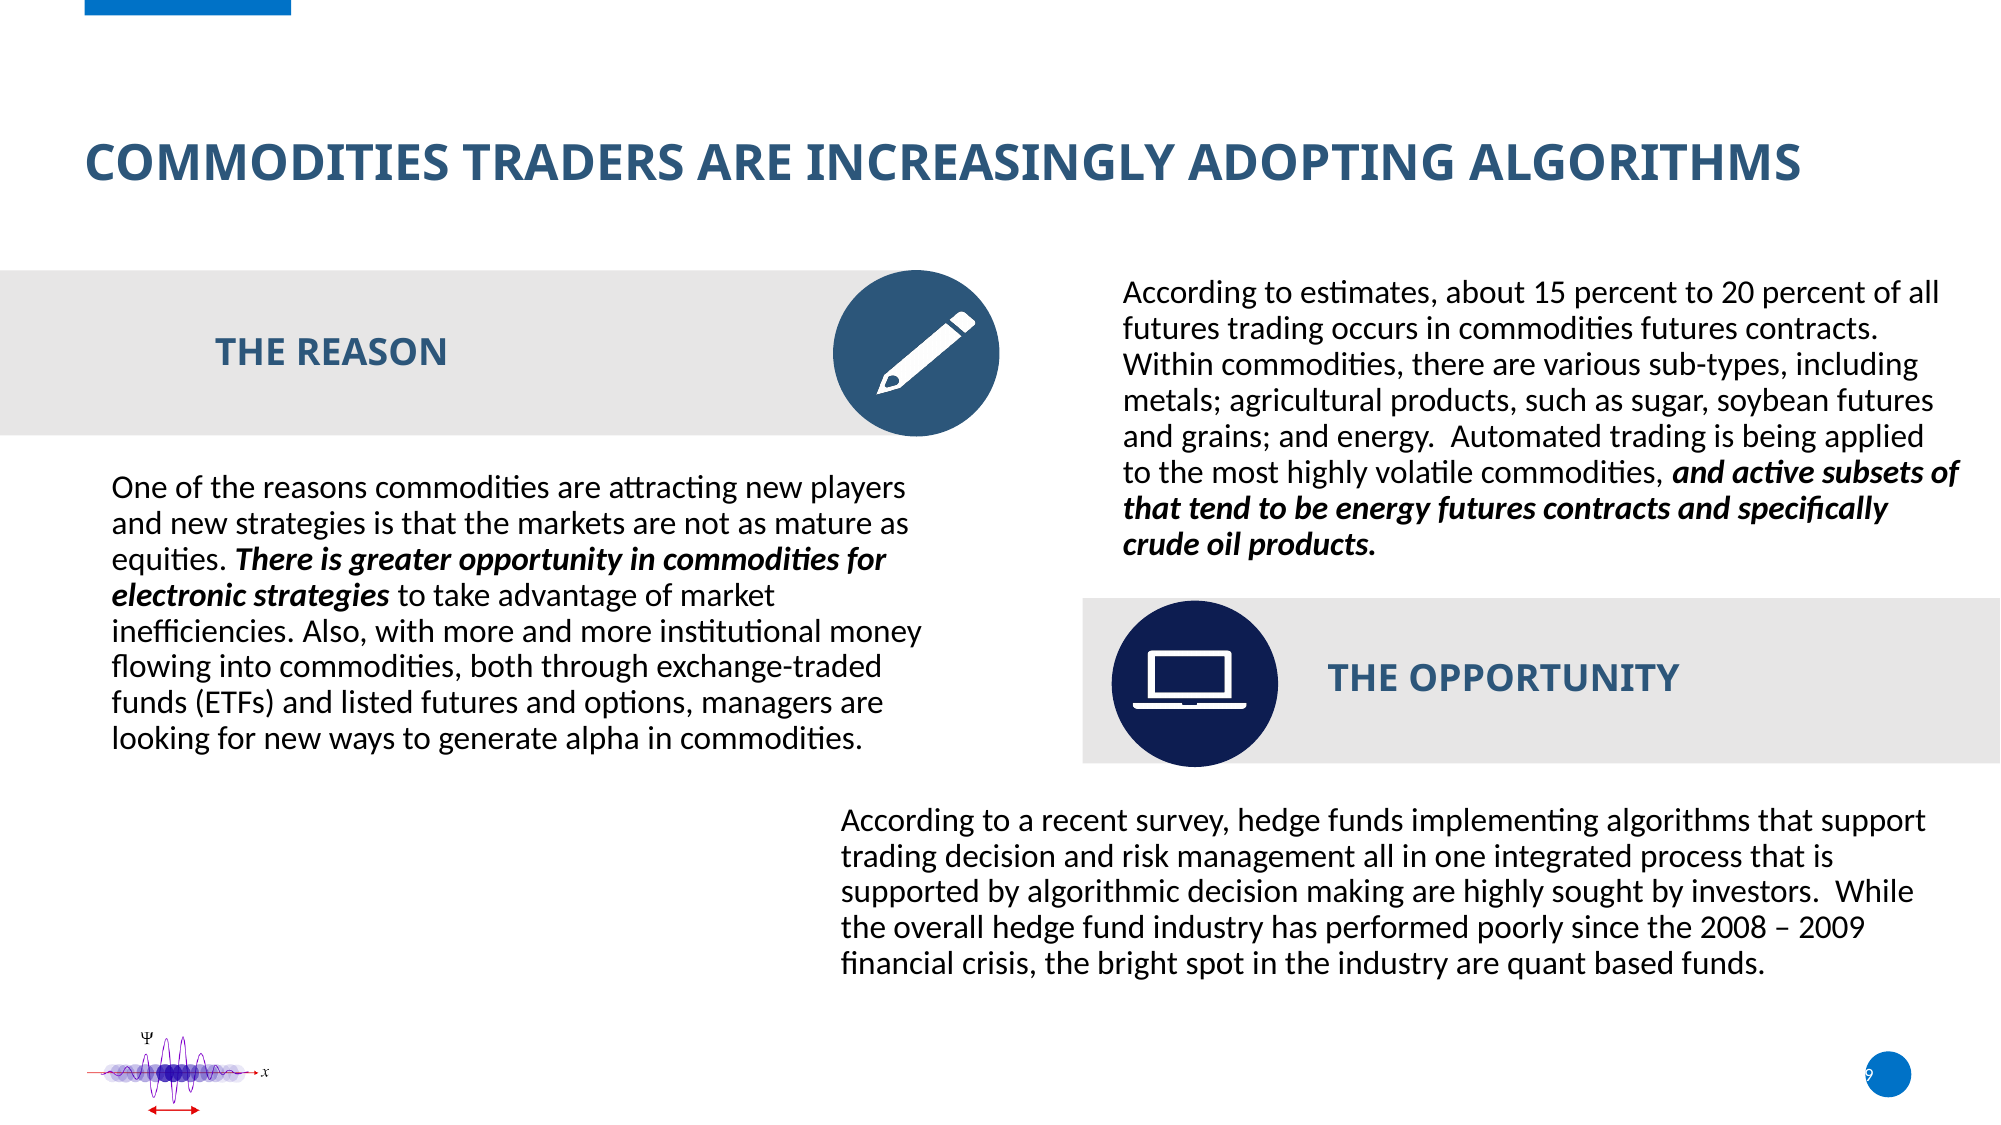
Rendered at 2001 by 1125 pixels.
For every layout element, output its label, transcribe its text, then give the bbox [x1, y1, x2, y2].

list One of the reasons commodities are attracting new players and new strategies is that the markets are not as mature as equities. There is greater opportunity in commodities for electronic strategies to take advantage of market inefficiencies. Also, with more and more institutional money flowing into commodities, both through exchange-traded funds (ETFs) and listed futures and options, managers are looking for new ways to generate alpha in commodities. [111, 469, 929, 935]
list The opportunity [1327, 639, 2000, 721]
picture [866, 303, 985, 403]
text_box According to a recent survey, hedge funds implementing algorithms that support trading decision and risk management all in one integrated process that is supported by algorithmic decision making are highly sought by investors. While the overall hedge fund industry has performed poorly since the 2008 – 2009 financial crisis, the bright spot in the industry are quant based funds. [840, 796, 1961, 982]
list The Reason [214, 312, 866, 394]
title Commodities Traders are increasingly adopting algorithms [84, 40, 2000, 192]
picture [87, 1026, 269, 1116]
picture [1130, 629, 1249, 730]
list According to estimates, about 15 percent to 20 percent of all futures trading occurs in commodities futures contracts. Within commodities, there are various sub-types, including metals; agricultural products, such as sugar, soybean futures and grains; and energy. Automated trading is being applied to the most highly volatile commodities, and active subsets of that tend to be energy futures contracts and specifically crude oil products. [1122, 246, 1961, 563]
slide_number 9 [1864, 1059, 1922, 1090]
